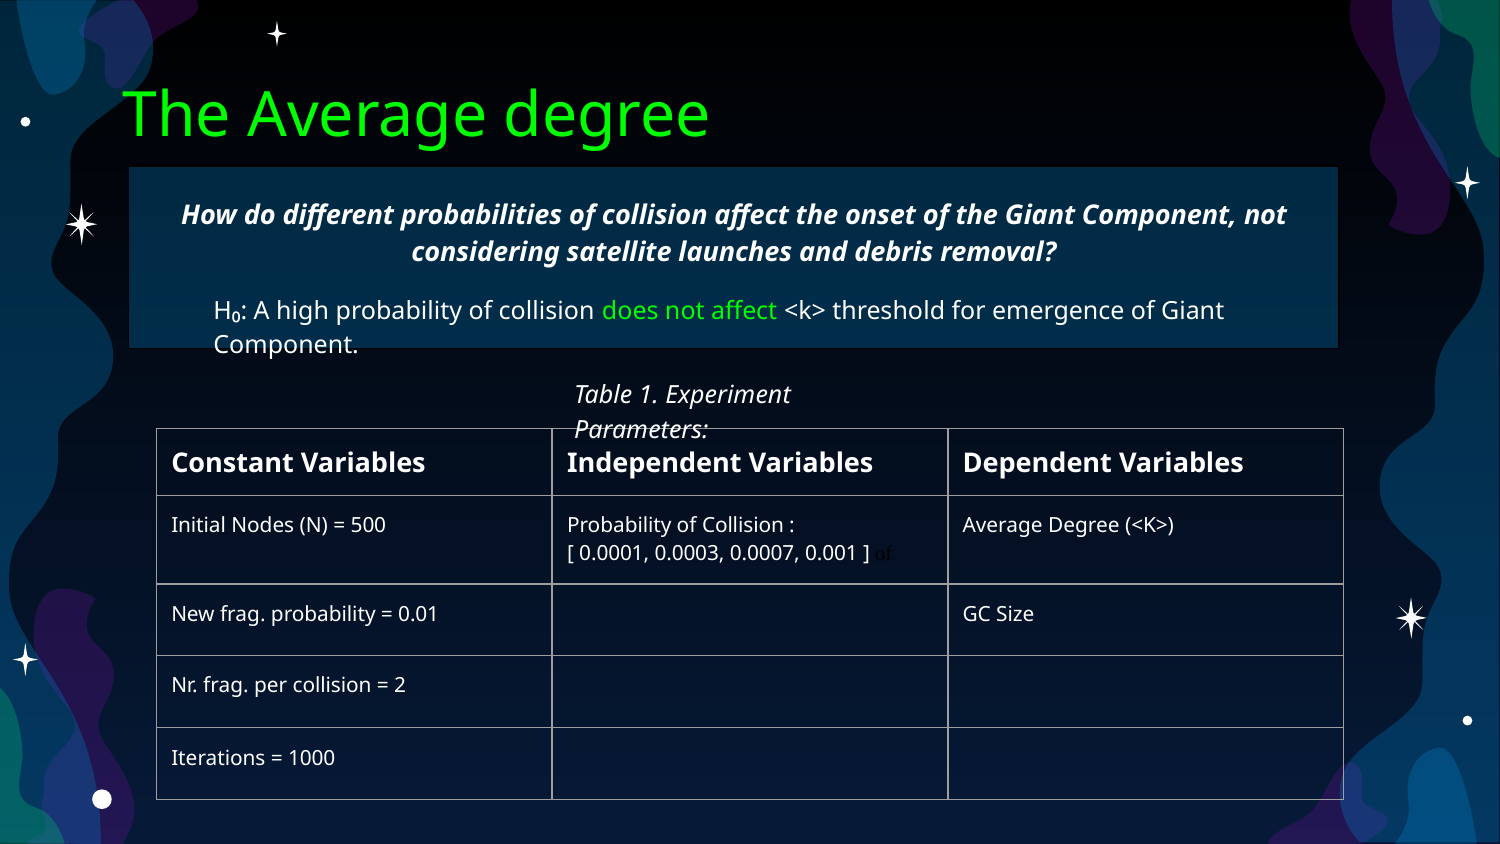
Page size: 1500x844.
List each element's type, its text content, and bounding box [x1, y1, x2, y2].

table_cell Average Degree (<K>) [949, 496, 1343, 583]
table_cell [553, 728, 947, 799]
table_cell Initial Nodes (N) = 500 [157, 496, 551, 583]
table_header Constant Variables [157, 429, 551, 495]
text_box [128, 275, 1340, 349]
text_box How do different probabilities of collision affect the onset of the Giant Component, not considering satellite launches and debris removal? [114, 177, 1354, 275]
text_box [128, 166, 1340, 177]
table_cell Nr. frag. per collision = 2 [157, 656, 551, 727]
table_cell [949, 728, 1343, 799]
table_cell [553, 656, 947, 727]
table_cell GC Size [949, 585, 1343, 655]
table_header Independent Variables [553, 429, 947, 495]
text_box Table 1. Experiment Parameters: [559, 359, 941, 419]
table_cell Iterations = 1000 [157, 728, 551, 799]
title The Average degree [32, 58, 778, 204]
table_cell Probability of Collision : [ 0.0001, 0.0003, 0.0007, 0.001 ] of [553, 496, 947, 583]
table_cell [553, 585, 947, 655]
table_cell [949, 656, 1343, 727]
text_box H₀: A high probability of collision does not affect <k> threshold for emergence of Giant Component. [198, 274, 1302, 334]
table_header Dependent Variables [949, 429, 1343, 495]
table_cell New frag. probability = 0.01 [157, 585, 551, 655]
